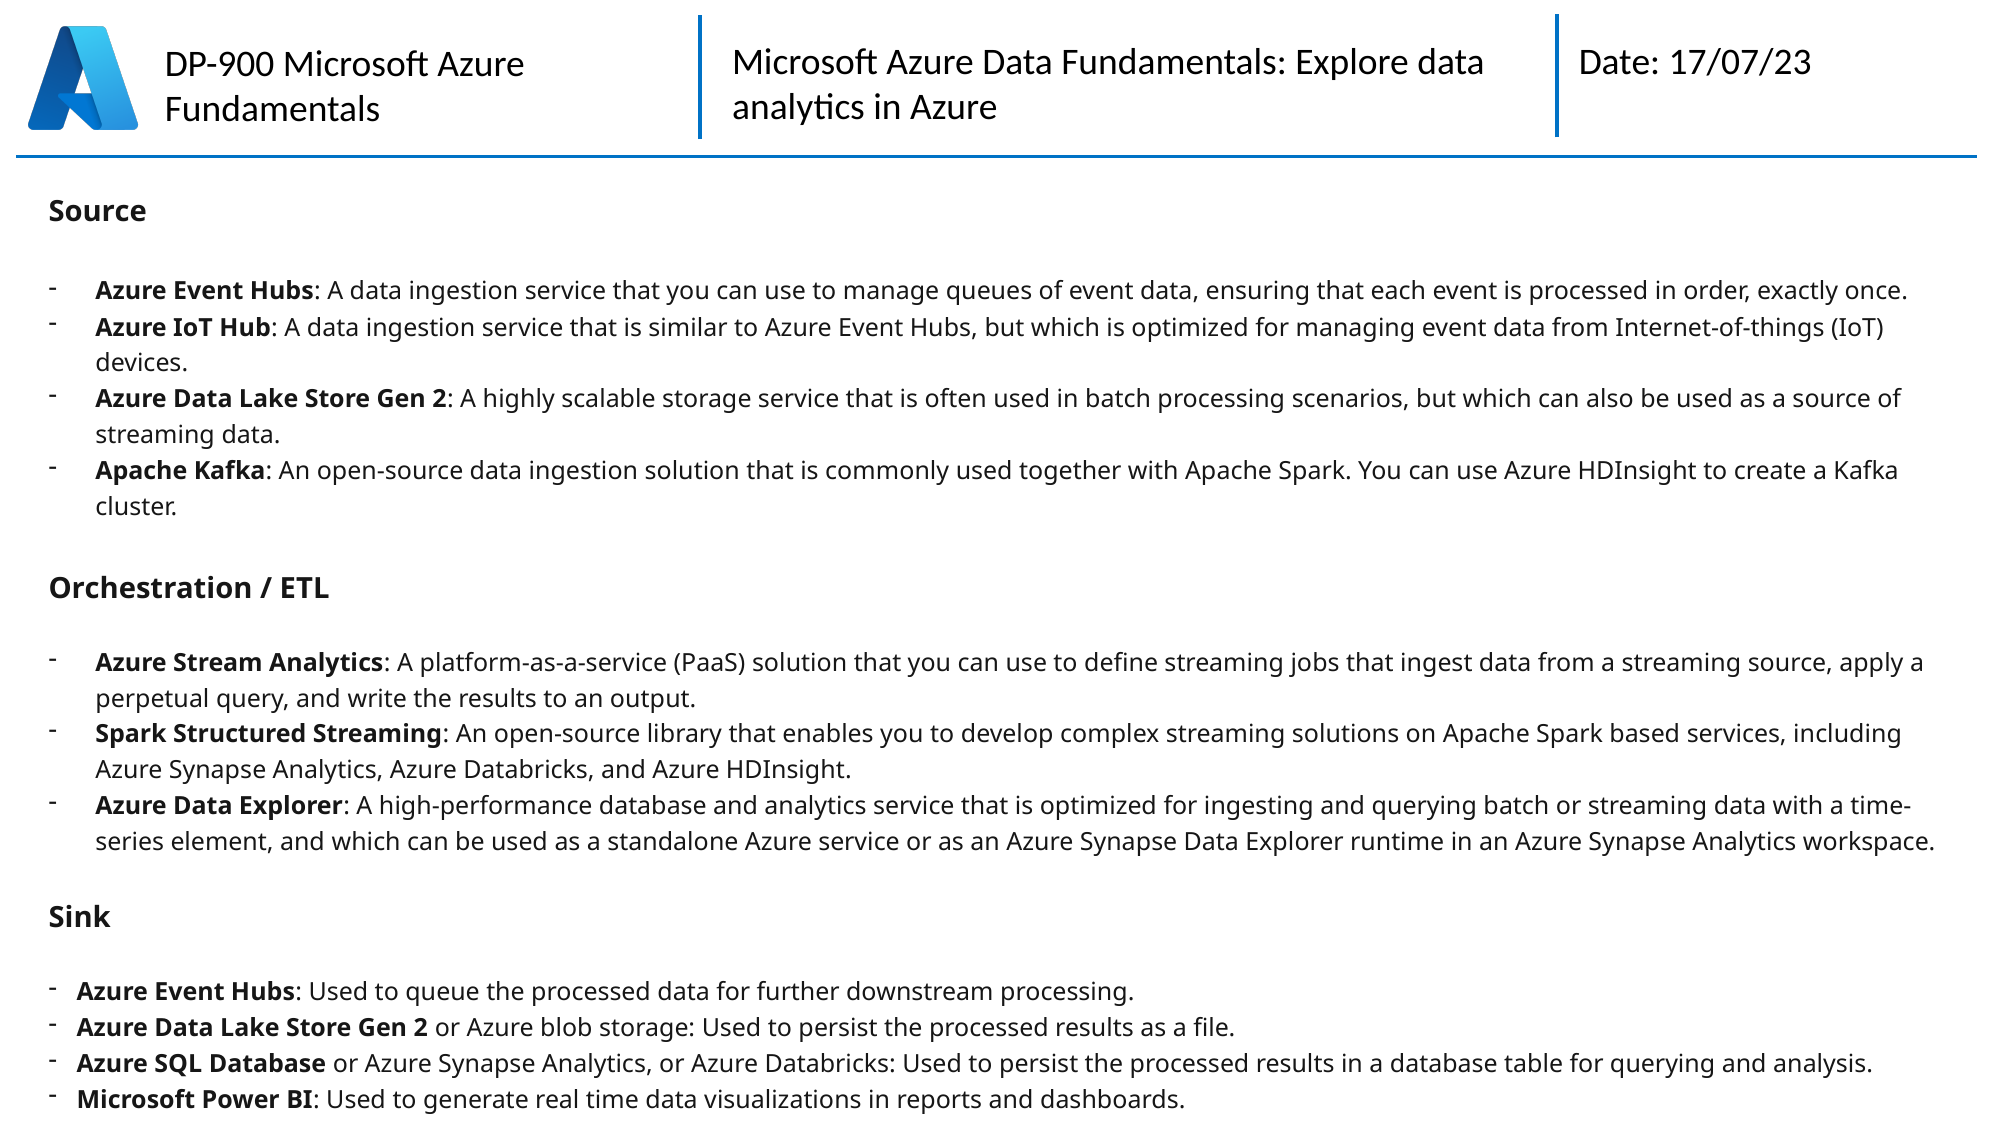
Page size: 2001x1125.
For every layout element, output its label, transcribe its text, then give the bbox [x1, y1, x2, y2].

picture [23, 18, 143, 138]
text_box Source Azure Event Hubs: A data ingestion service that you can use to manage queues of event data, ensuring that each event is processed in order, exactly once. Azure IoT Hub: A data ingestion service that is similar to Azure Event Hubs, but which is optimized for managing event data from Internet-of-things (IoT) devices. Azure Data Lake Store Gen 2: A highly scalable storage service that is often used in batch processing scenarios, but which can also be used as a source of streaming data. Apache Kafka: An open-source data ingestion solution that is commonly used together with Apache Spark. You can use Azure HDInsight to create a Kafka cluster. Orchestration / ETL Azure Stream Analytics: A platform-as-a-service (PaaS) solution that you can use to define streaming jobs that ingest data from a streaming source, apply a perpetual query, and write the results to an output. Spark Structured Streaming: An open-source library that enables you to develop complex streaming solutions on Apache Spark based services, including Azure Synapse Analytics, Azure Databricks, and Azure HDInsight. Azure Data Explorer: A high-performance database and analytics service that is optimized for ingesting and querying batch or streaming data with a time-series element, and which can be used as a standalone Azure service or as an Azure Synapse Data Explorer runtime in an Azure Synapse Analytics workspace. Sink Azure Event Hubs: Used to queue the processed data for further downstream processing. Azure Data Lake Store Gen 2 or Azure blob storage: Used to persist the processed results as a file. Azure SQL Database or Azure Synapse Analytics, or Azure Databricks: Used to persist the processed results in a database table for querying and analysis. Microsoft Power BI: Used to generate real time data visualizations in reports and dashboards. [33, 177, 1967, 1121]
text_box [16, 13, 1978, 157]
